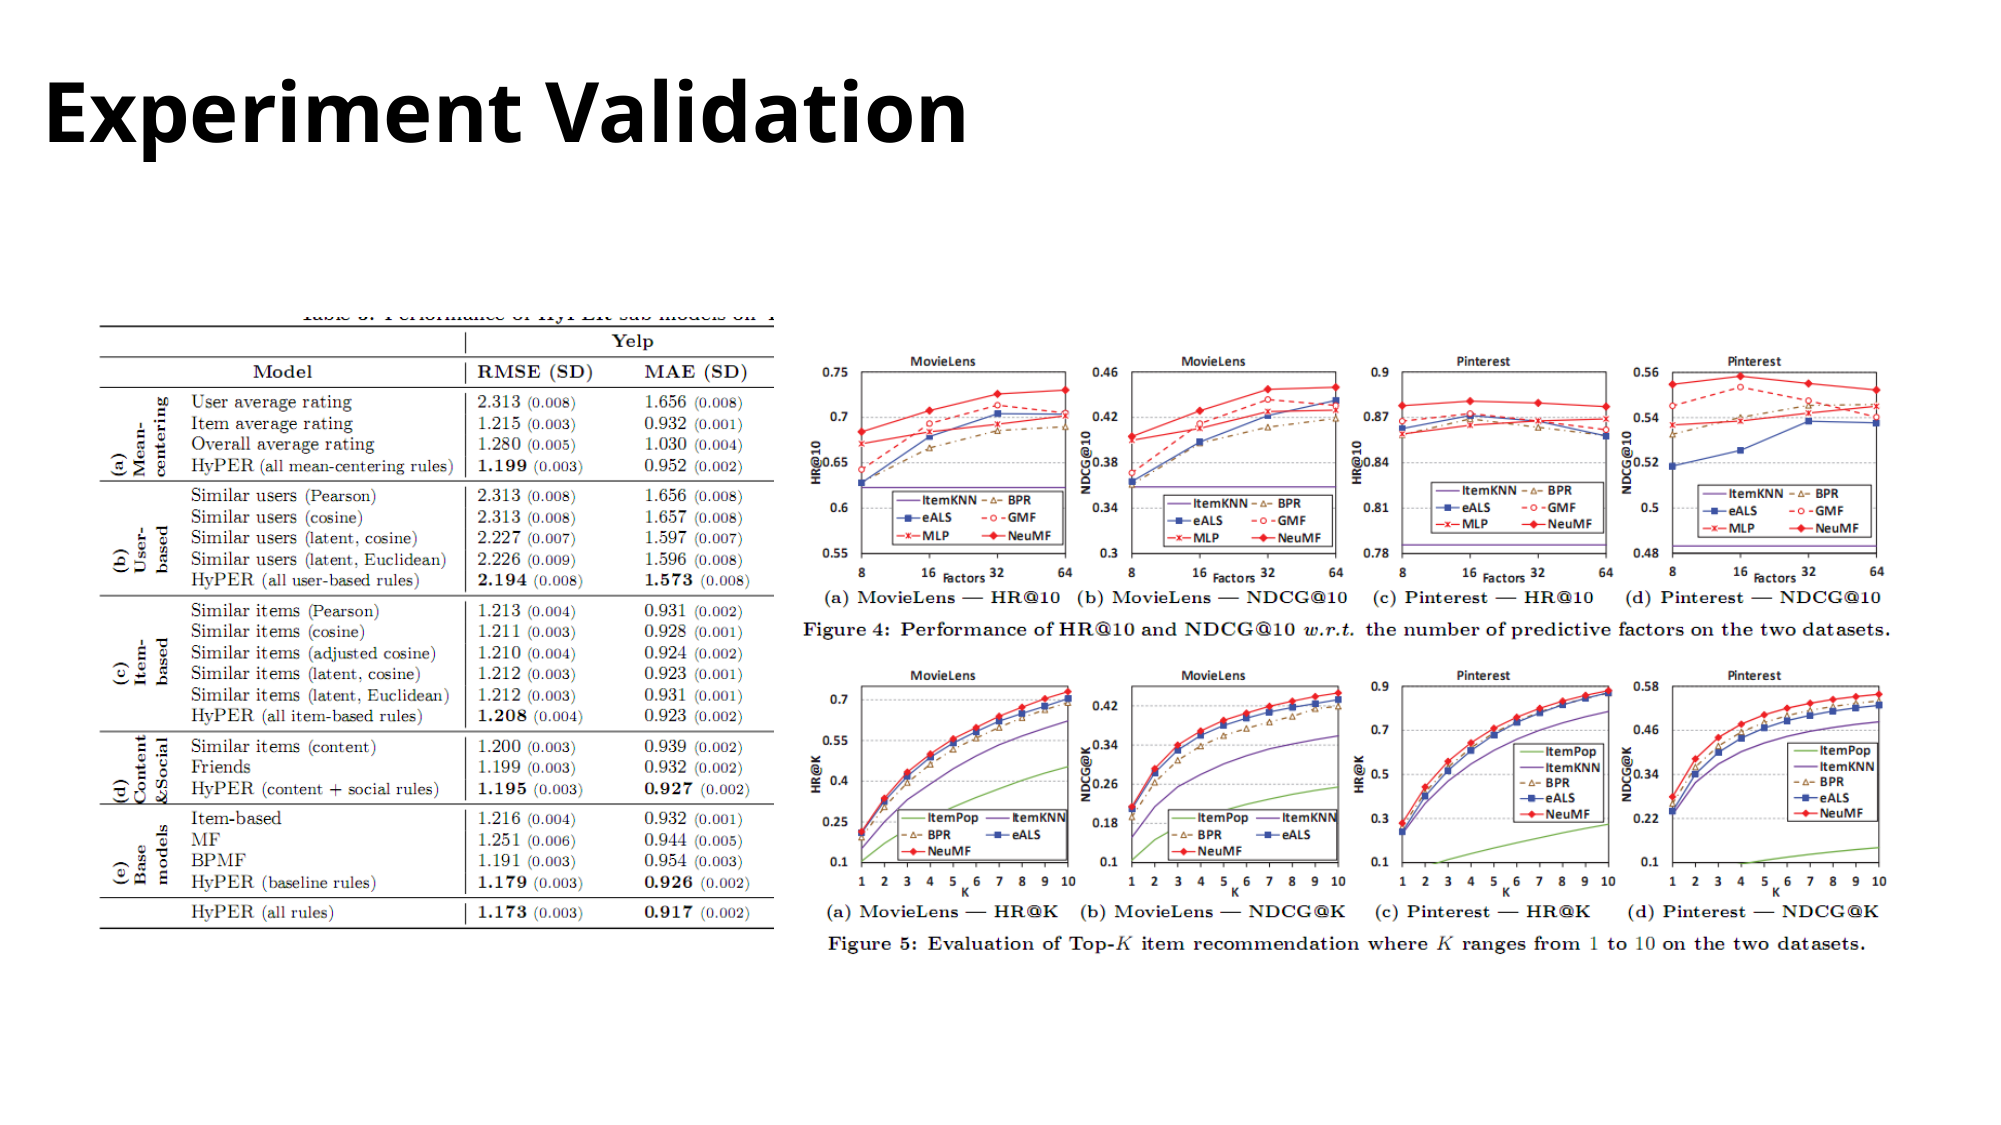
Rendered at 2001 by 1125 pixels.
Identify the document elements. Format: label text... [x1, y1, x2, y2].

title Experiment Validation [27, 48, 1753, 184]
picture [94, 277, 1940, 966]
